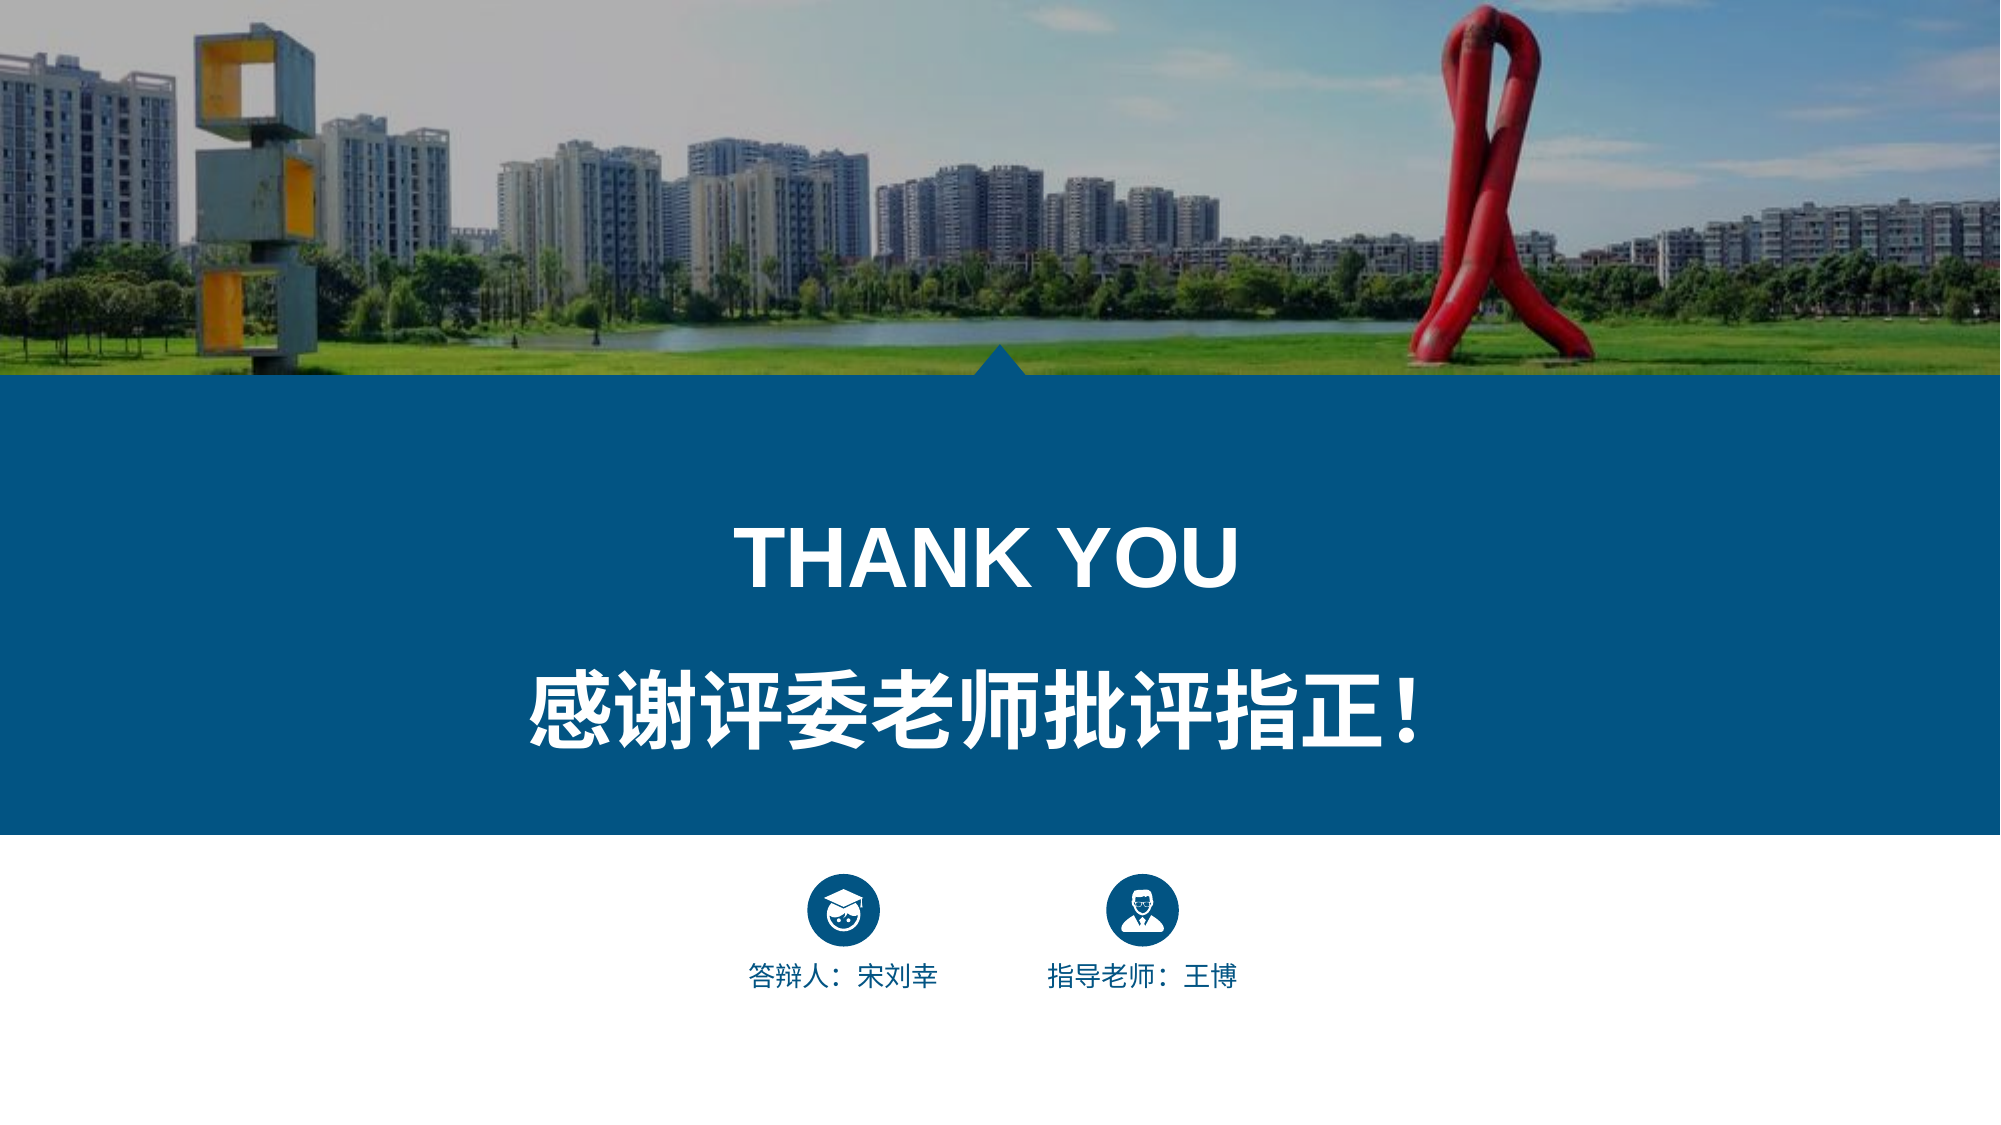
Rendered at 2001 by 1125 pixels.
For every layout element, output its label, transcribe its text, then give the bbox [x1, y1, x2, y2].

text_box 答辩人：宋刘幸 [733, 951, 954, 1000]
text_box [807, 873, 880, 947]
text_box 指导老师：王博 [1032, 951, 1253, 1000]
text_box THANK YOU 感谢评委老师批评指正！ [0, 375, 2000, 836]
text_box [1106, 873, 1179, 947]
picture [0, 0, 2000, 375]
